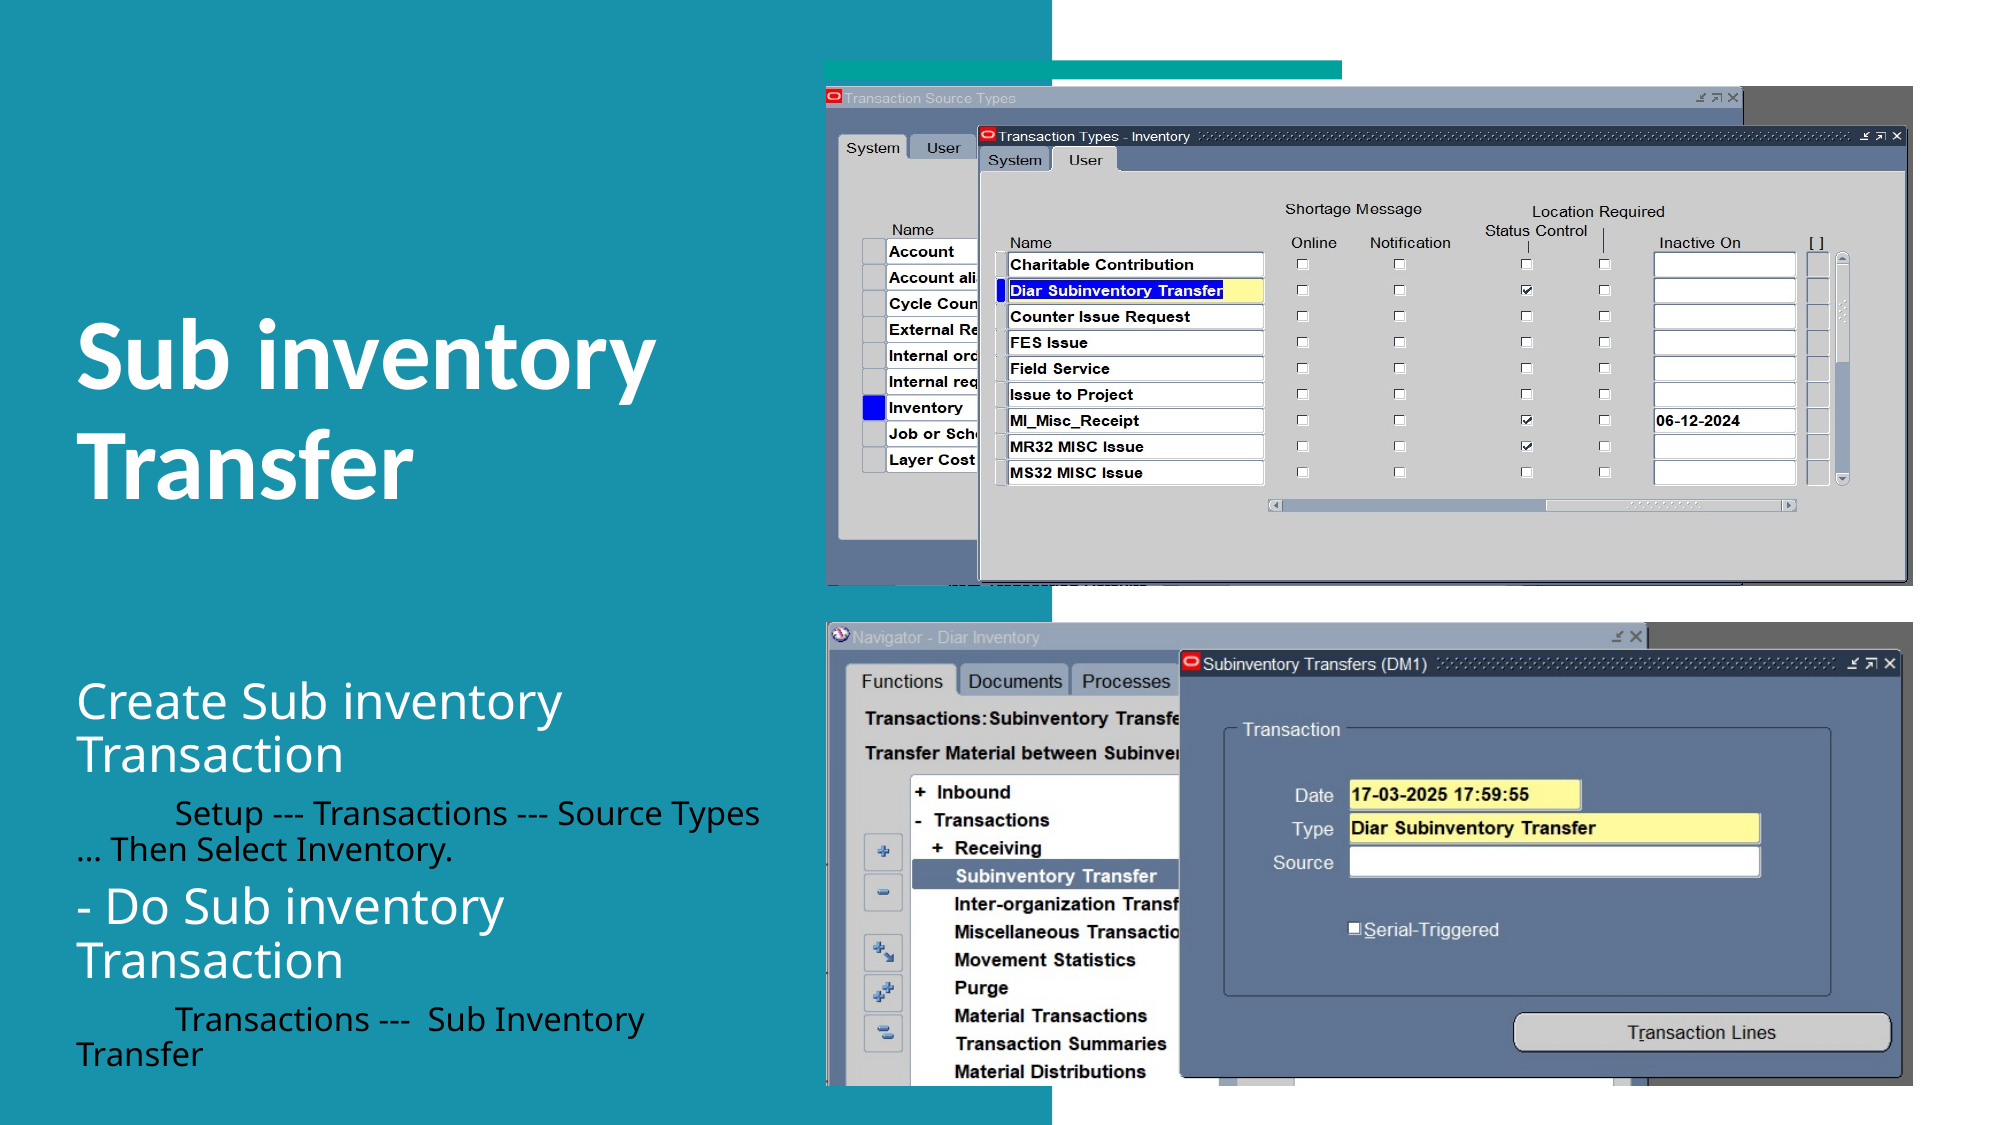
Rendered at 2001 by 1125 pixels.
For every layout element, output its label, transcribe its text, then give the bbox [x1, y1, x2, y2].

subtitle Create Sub inventory Transaction Setup --- Transactions --- Source Types … Then Select Inventory. - Do Sub inventory Transaction Transactions --- Sub Inventory Transfer [60, 669, 786, 1086]
picture [826, 622, 1913, 1086]
picture [826, 86, 1913, 586]
title Sub inventory Transfer [60, 291, 786, 650]
